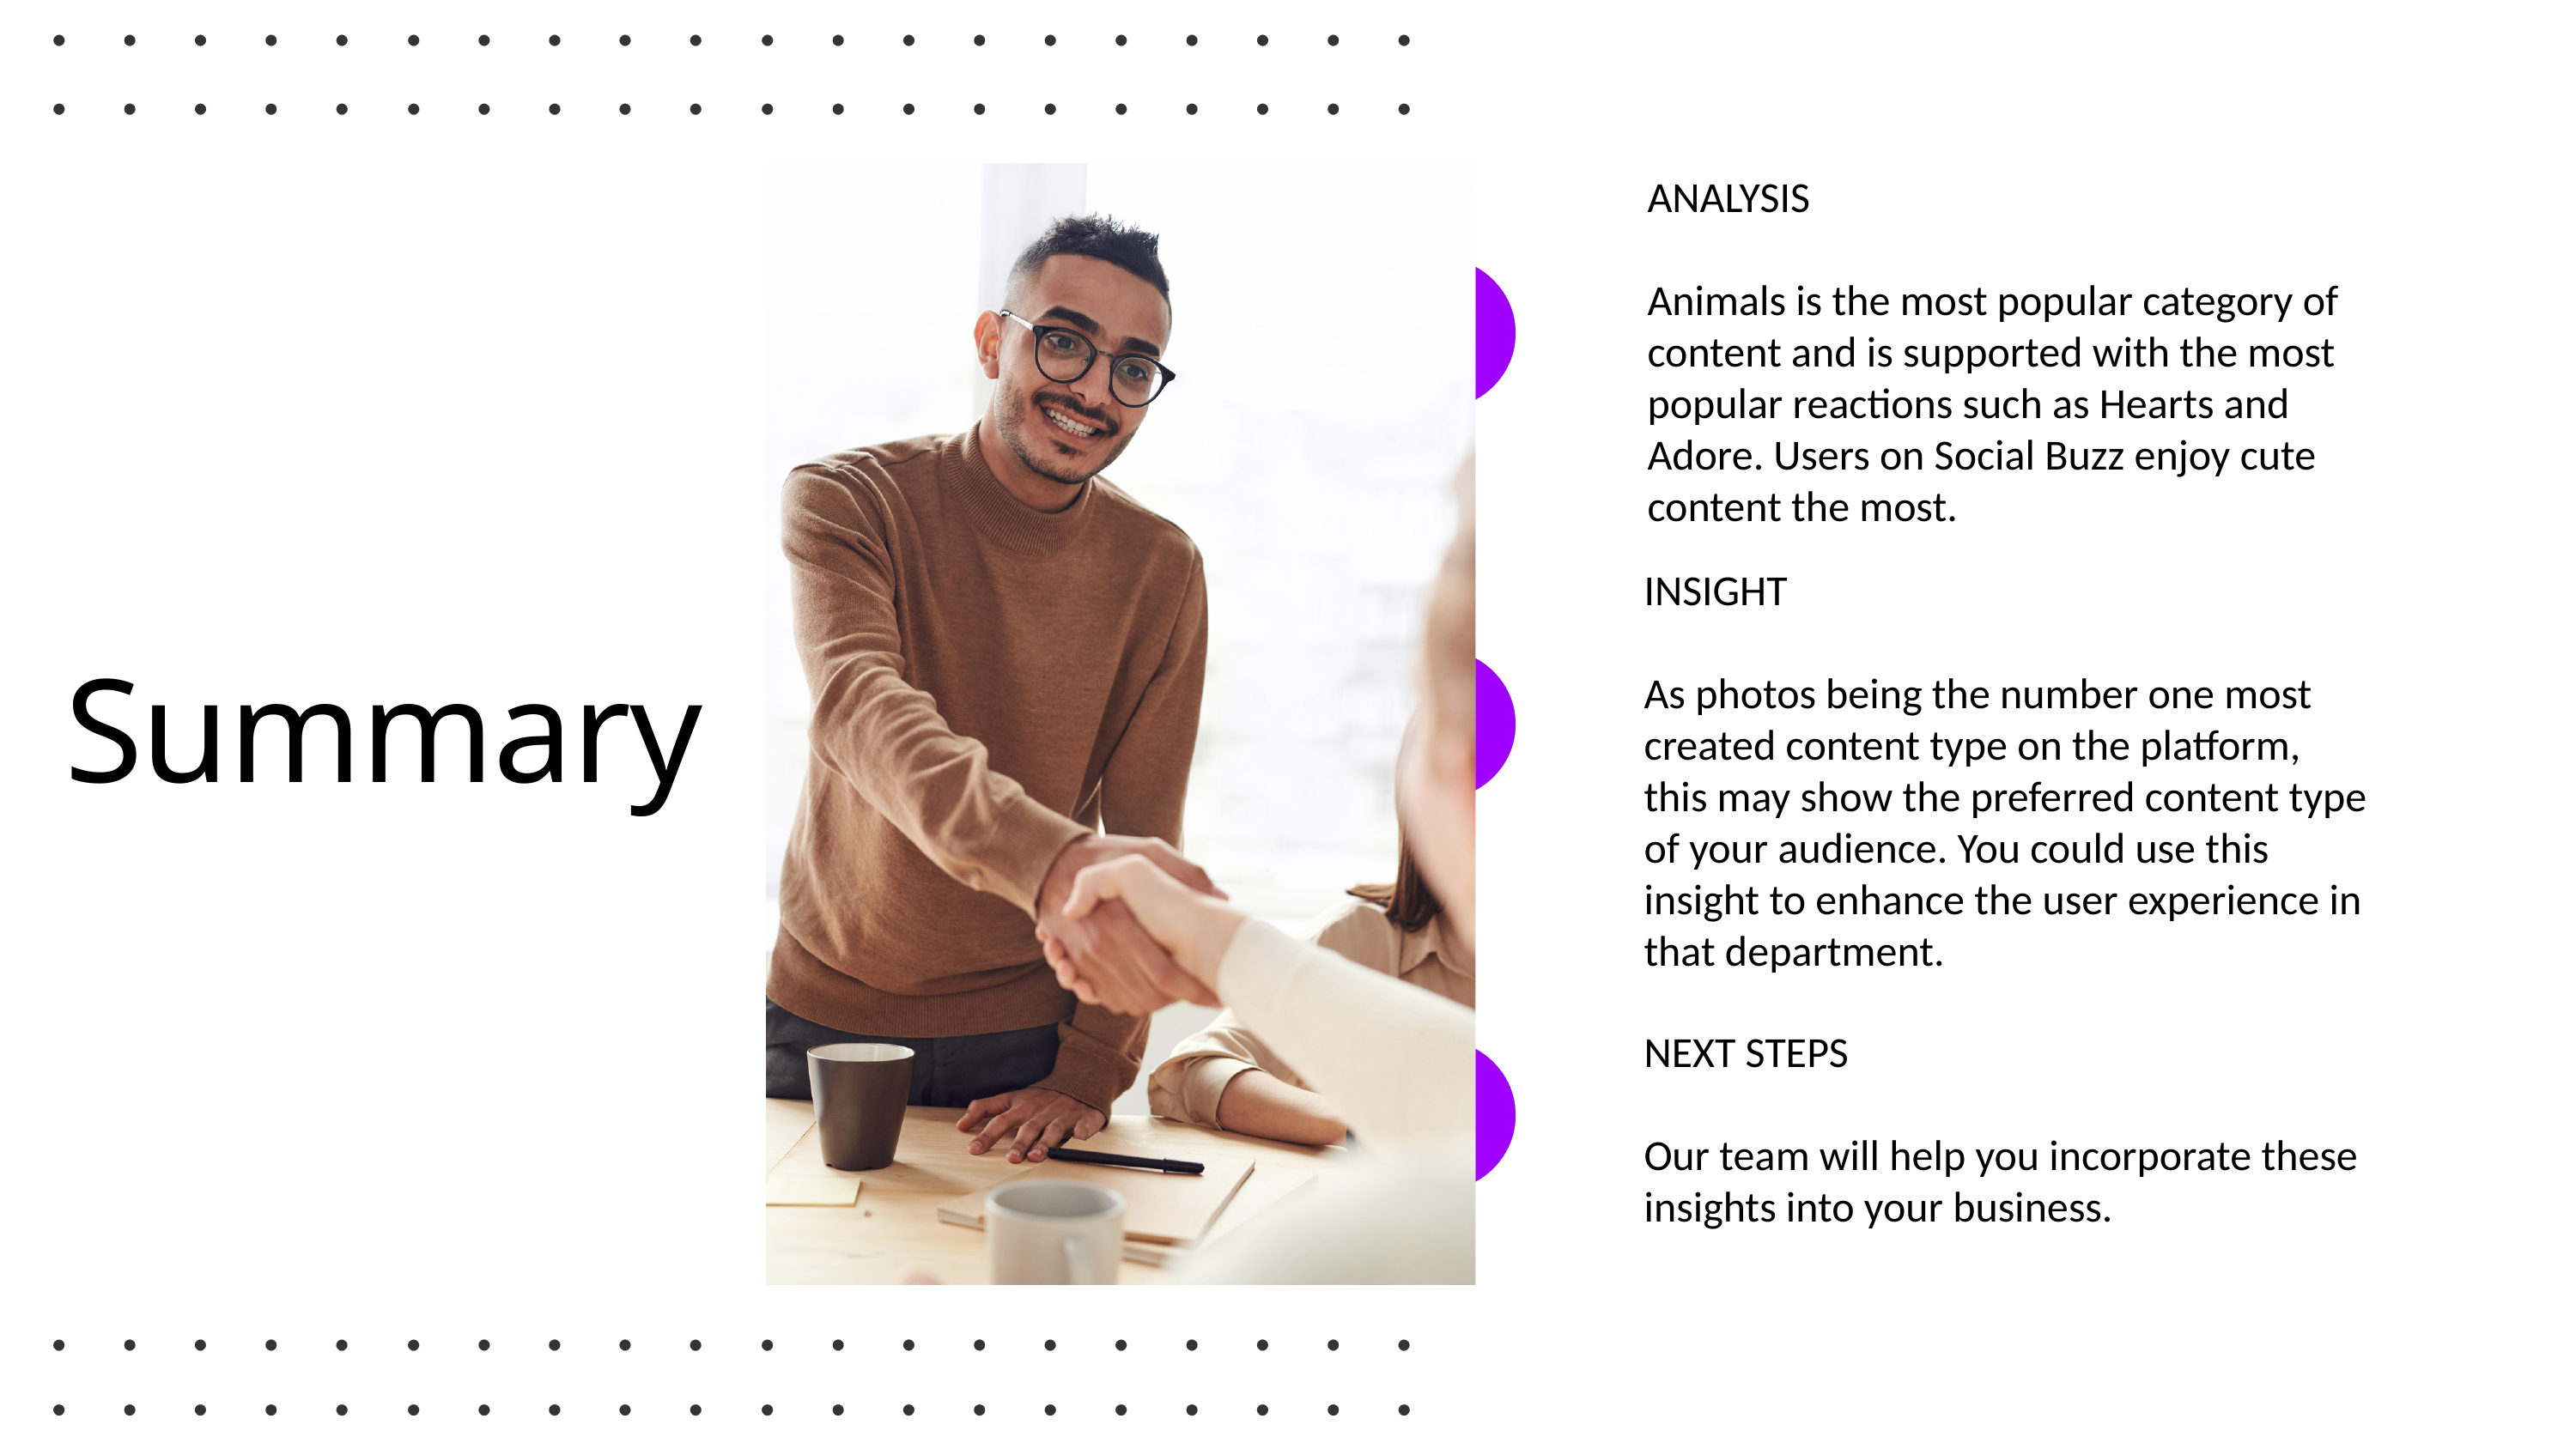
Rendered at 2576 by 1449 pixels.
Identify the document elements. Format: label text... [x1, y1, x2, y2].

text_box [46, 0, 1414, 118]
picture [765, 163, 1562, 1286]
text_box NEXT STEPS Our team will help you incorporate these insights into your business. [1631, 1110, 2383, 1238]
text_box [46, 1335, 1414, 1449]
text_box ANALYSIS Animals is the most popular category of content and is supported with the most popular reactions such as Hearts and Adore. Users on Social Buzz enjoy cute content the most. [1634, 163, 2386, 589]
text_box Summary [64, 639, 727, 811]
text_box INSIGHT As photos being the number one most created content type on the platform, this may show the preferred content type of your audience. You could use this insight to enhance the user experience in that department. [1631, 555, 2383, 979]
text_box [1631, 980, 2432, 1104]
